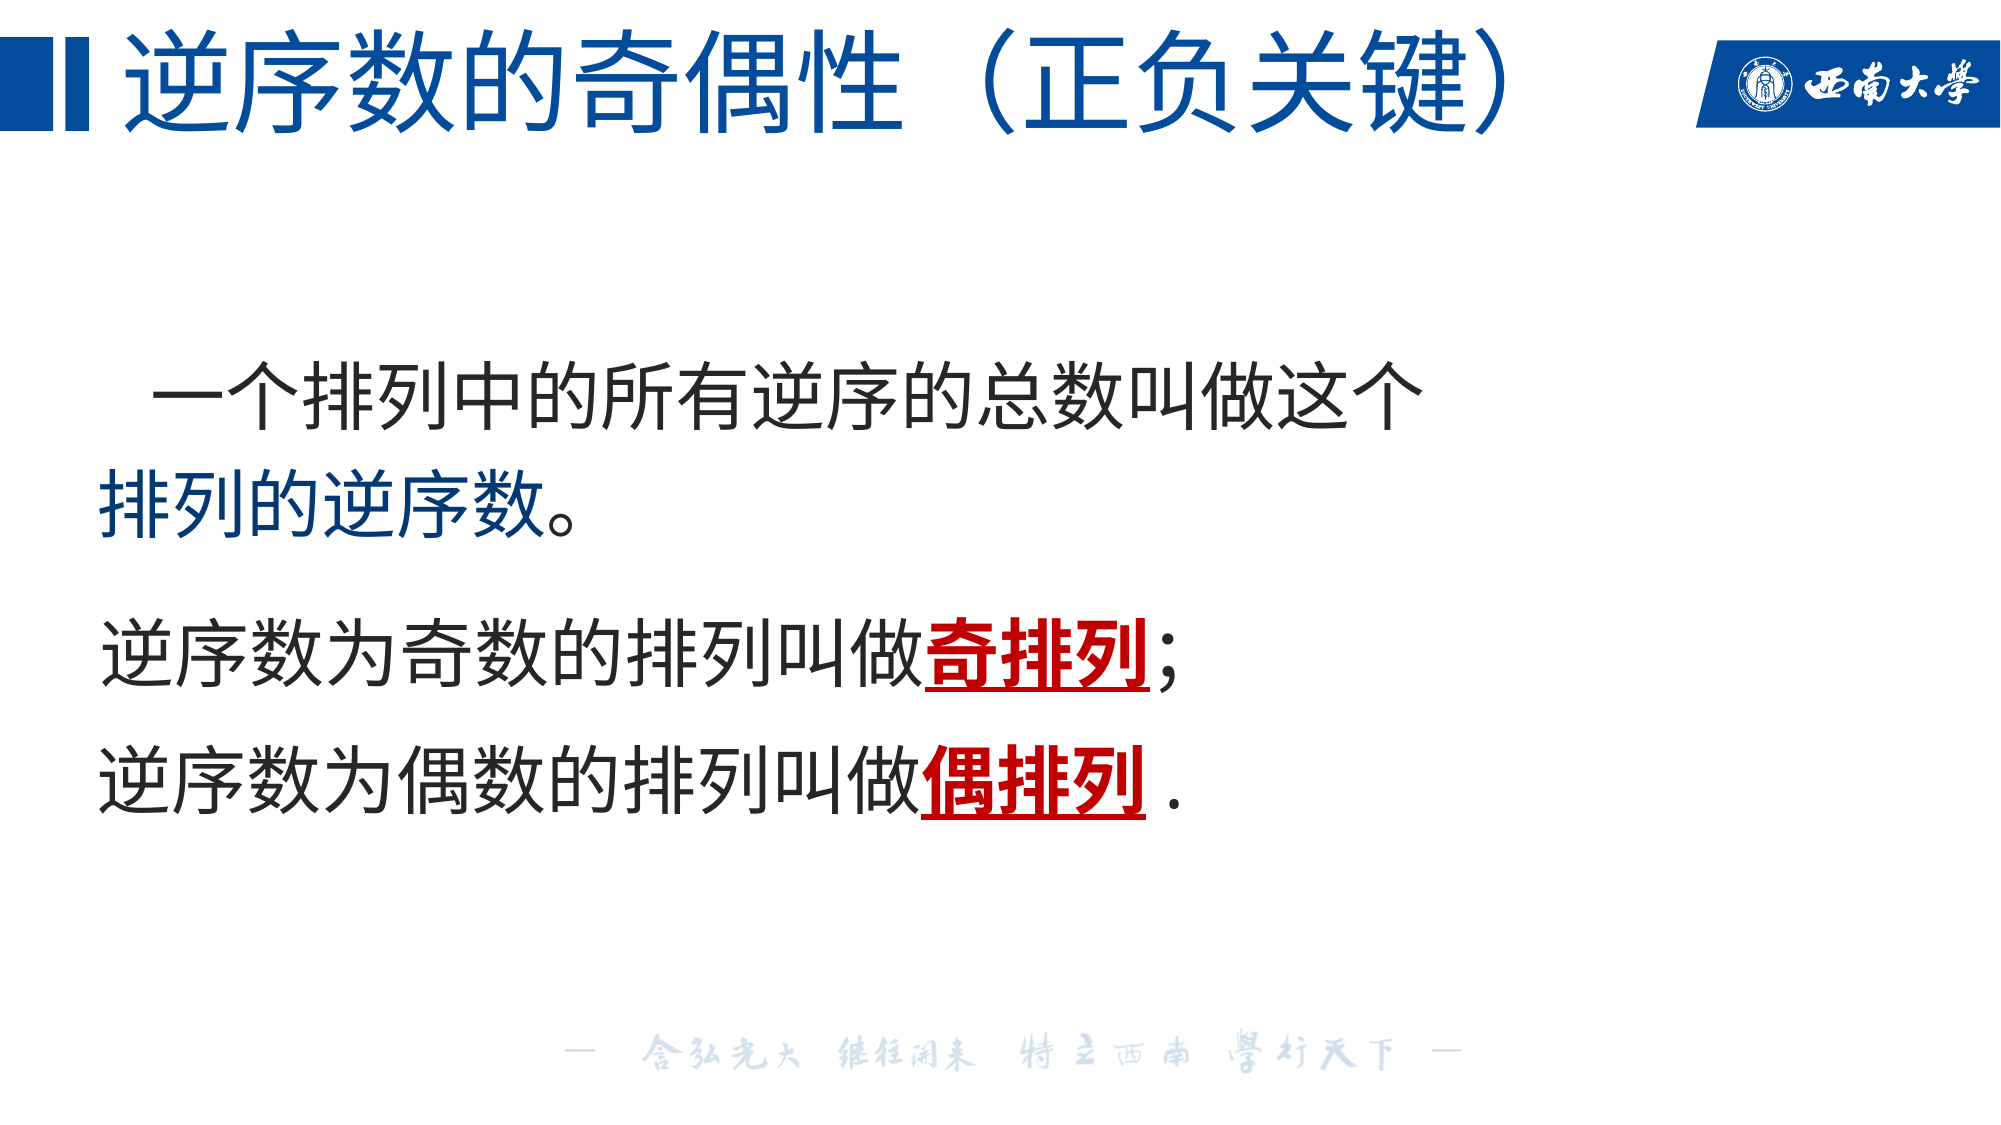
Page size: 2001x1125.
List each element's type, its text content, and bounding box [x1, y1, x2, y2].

text_box 逆序数为奇数的排列叫做奇排列； [84, 608, 1352, 705]
text_box 排列的逆序数。 [81, 460, 749, 556]
text_box 逆序数为偶数的排列叫做偶排列. [81, 736, 1312, 833]
text_box 一个排列中的所有逆序的总数叫做这个 [135, 352, 1710, 449]
title 逆序数的奇偶性（正负关键） [108, 31, 1697, 145]
